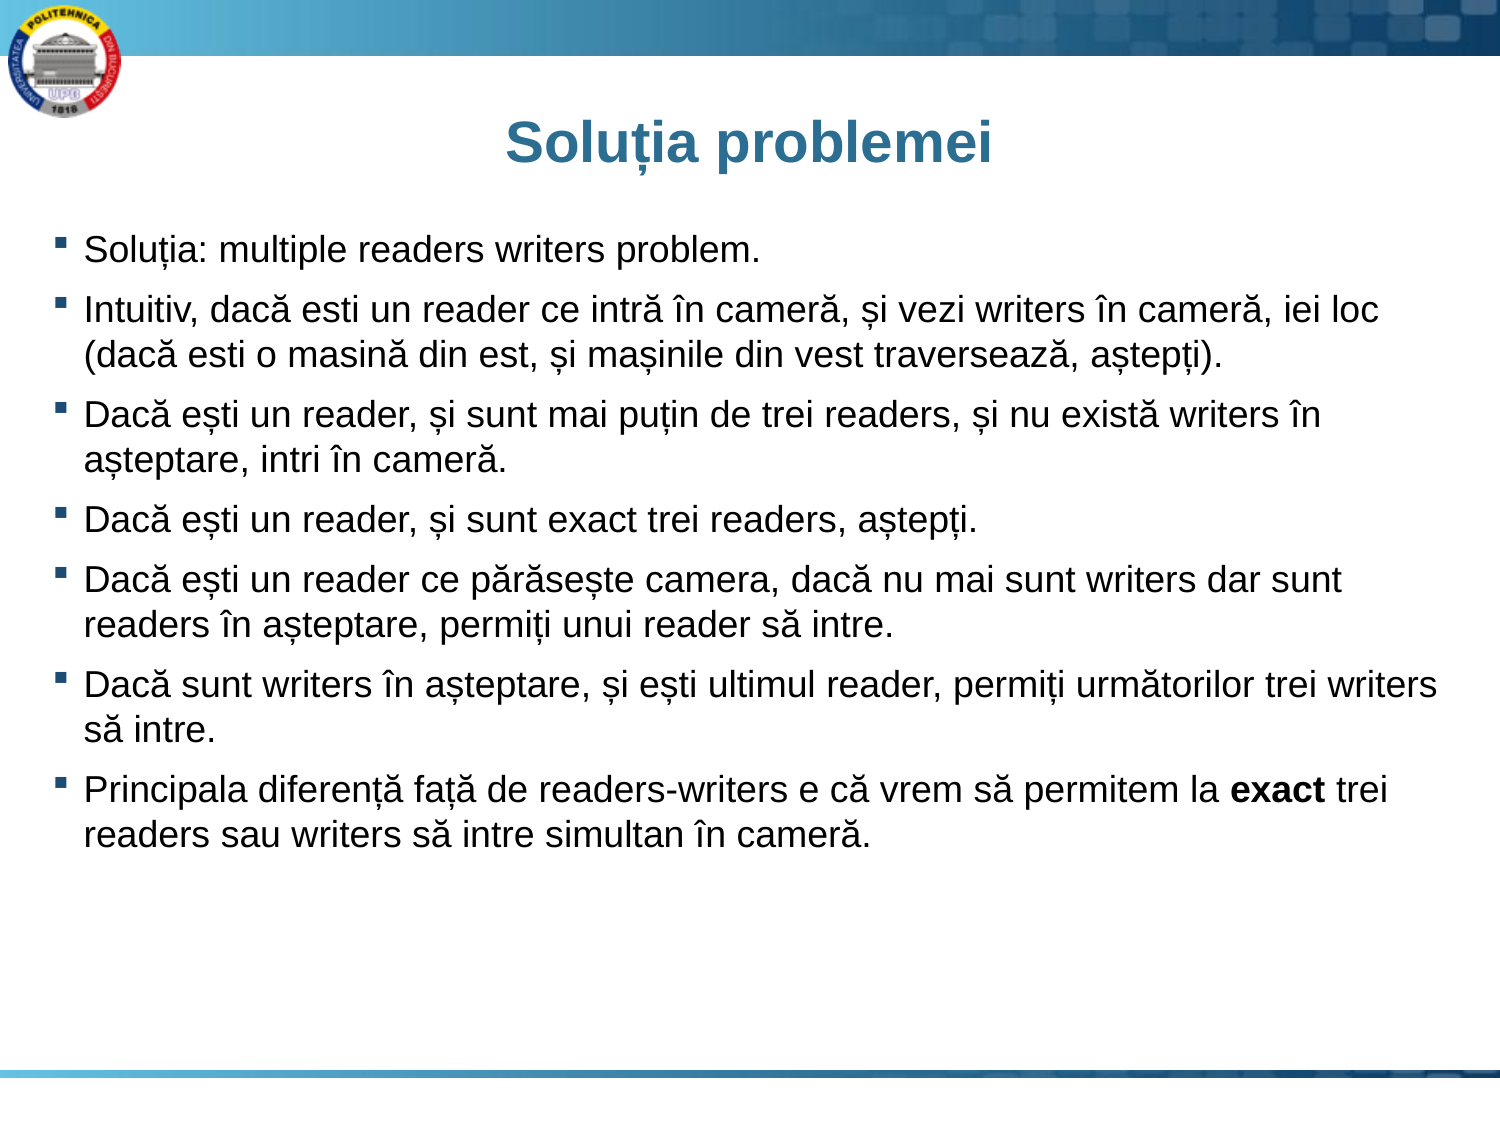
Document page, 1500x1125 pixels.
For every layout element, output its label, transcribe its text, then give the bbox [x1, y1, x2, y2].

title Soluția problemei [51, 102, 1449, 178]
picture [0, 0, 1500, 118]
list Soluția: multiple readers writers problem. Intuitiv, dacă esti un reader ce intră în cameră, și vezi writers în cameră, iei loc (dacă esti o masină din est, și mașinile din vest traversează, aștepți). Dacă ești un reader, și sunt mai puțin de trei readers, și nu există writers în așteptare, intri în cameră. Dacă ești un reader, și sunt exact trei readers, aștepți. Dacă ești un reader ce părăsește camera, dacă nu mai sunt writers dar sunt readers în așteptare, permiți unui reader să intre. Dacă sunt writers în așteptare, și ești ultimul reader, permiți următorilor trei writers să intre. Principala diferență față de readers-writers e că vrem să permitem la exact trei readers sau writers să intre simultan în cameră. [52, 217, 1451, 1053]
picture [0, 1070, 1500, 1078]
